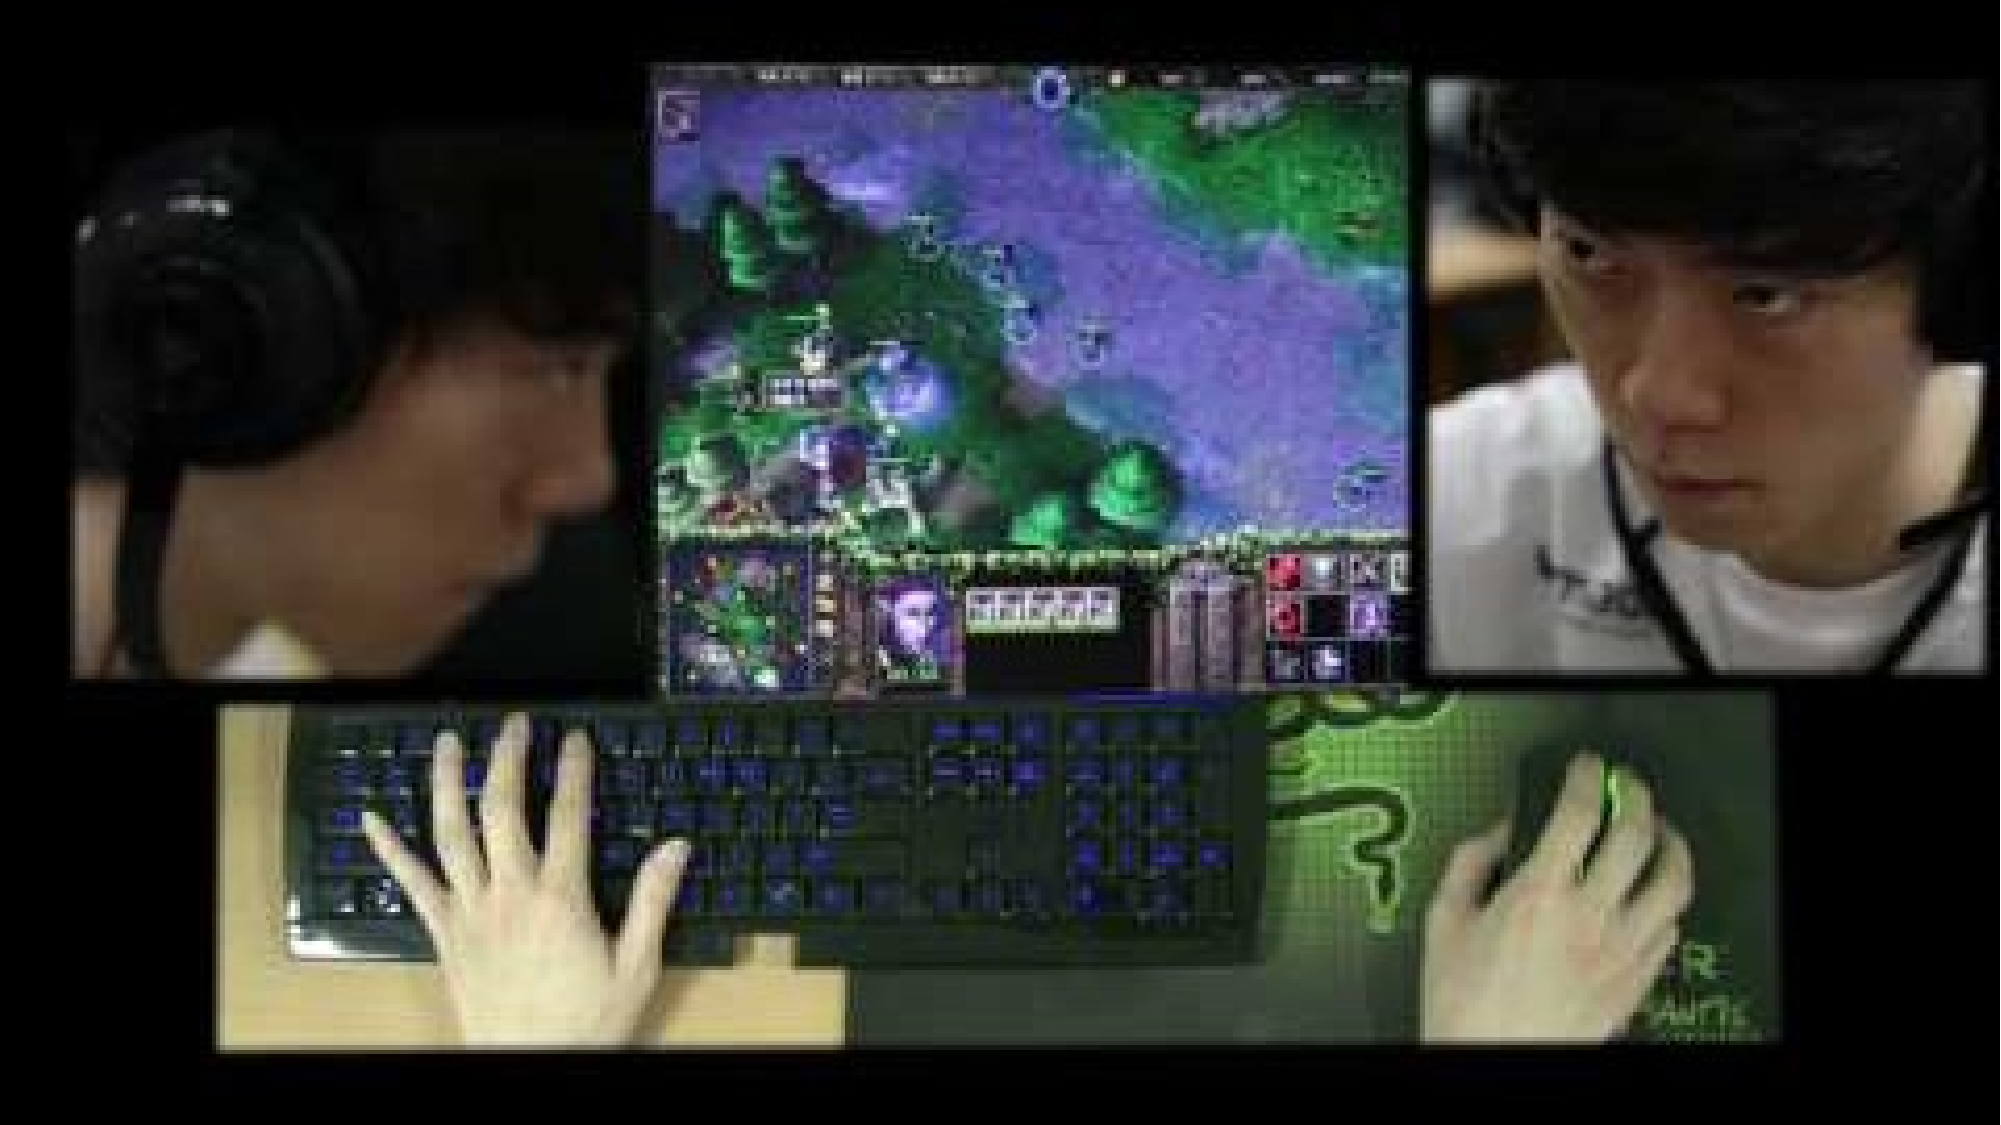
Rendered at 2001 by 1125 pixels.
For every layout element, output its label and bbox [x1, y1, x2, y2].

list [0, 0, 2000, 1125]
